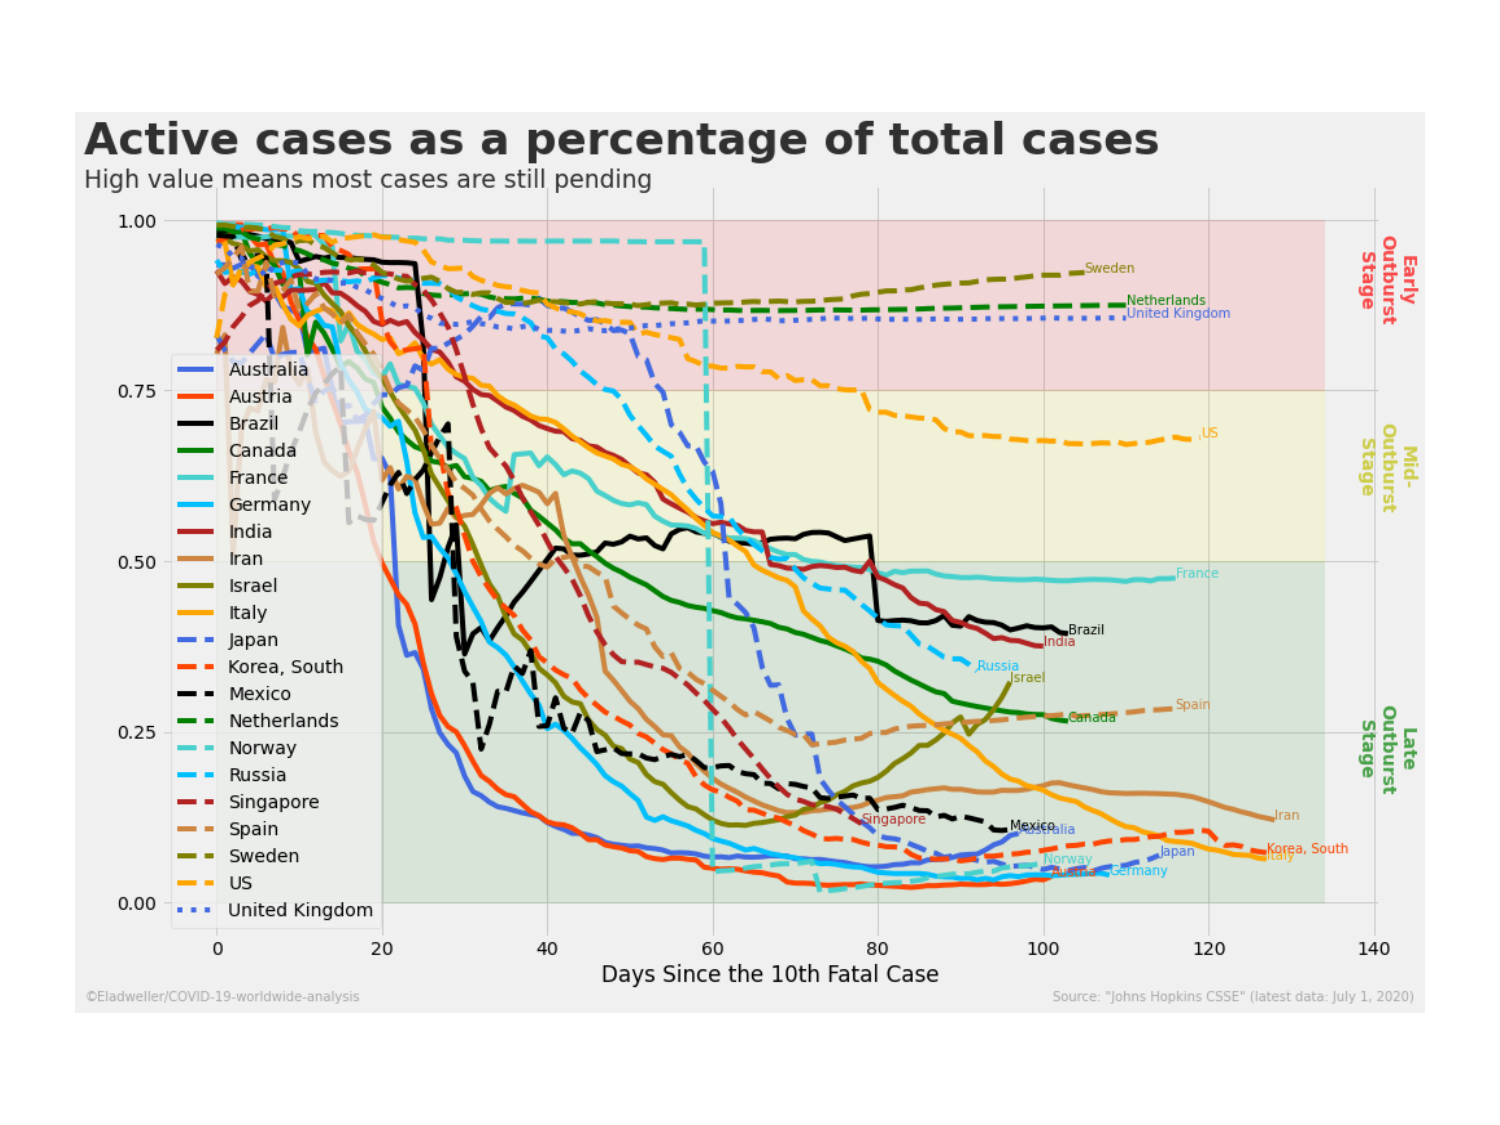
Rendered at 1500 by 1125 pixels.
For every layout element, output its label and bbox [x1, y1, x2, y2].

picture [74, 112, 1426, 1013]
